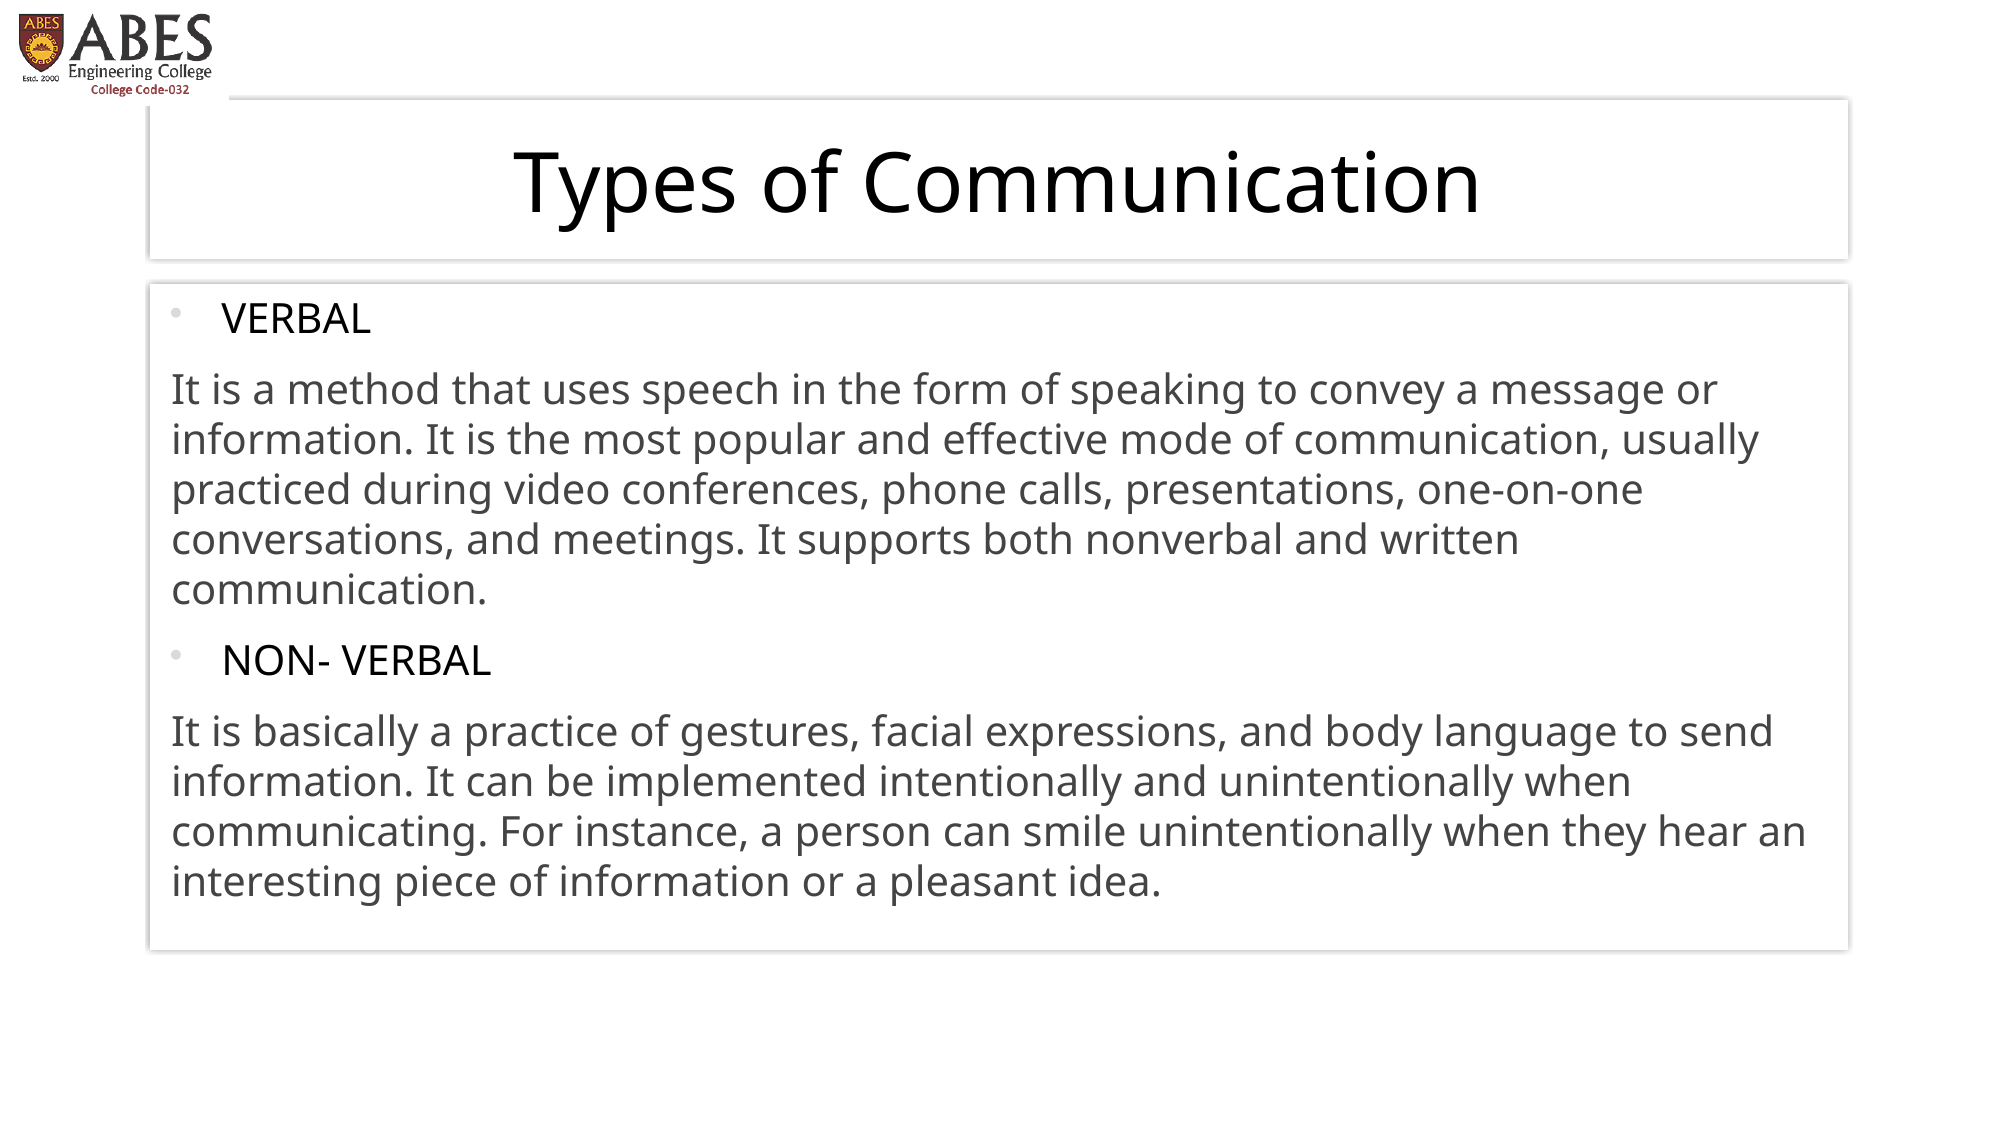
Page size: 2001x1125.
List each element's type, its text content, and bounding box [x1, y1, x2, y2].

title Types of Communication [149, 99, 1849, 260]
list VERBAL It is a method that uses speech in the form of speaking to convey a message or information. It is the most popular and effective mode of communication, usually practiced during video conferences, phone calls, presentations, one-on-one conversations, and meetings. It supports both nonverbal and written communication. NON- VERBAL It is basically a practice of gestures, facial expressions, and body language to send information. It can be implemented intentionally and unintentionally when communicating. For instance, a person can smile unintentionally when they hear an interesting piece of information or a pleasant idea. [149, 284, 1849, 950]
picture [0, 3, 230, 106]
